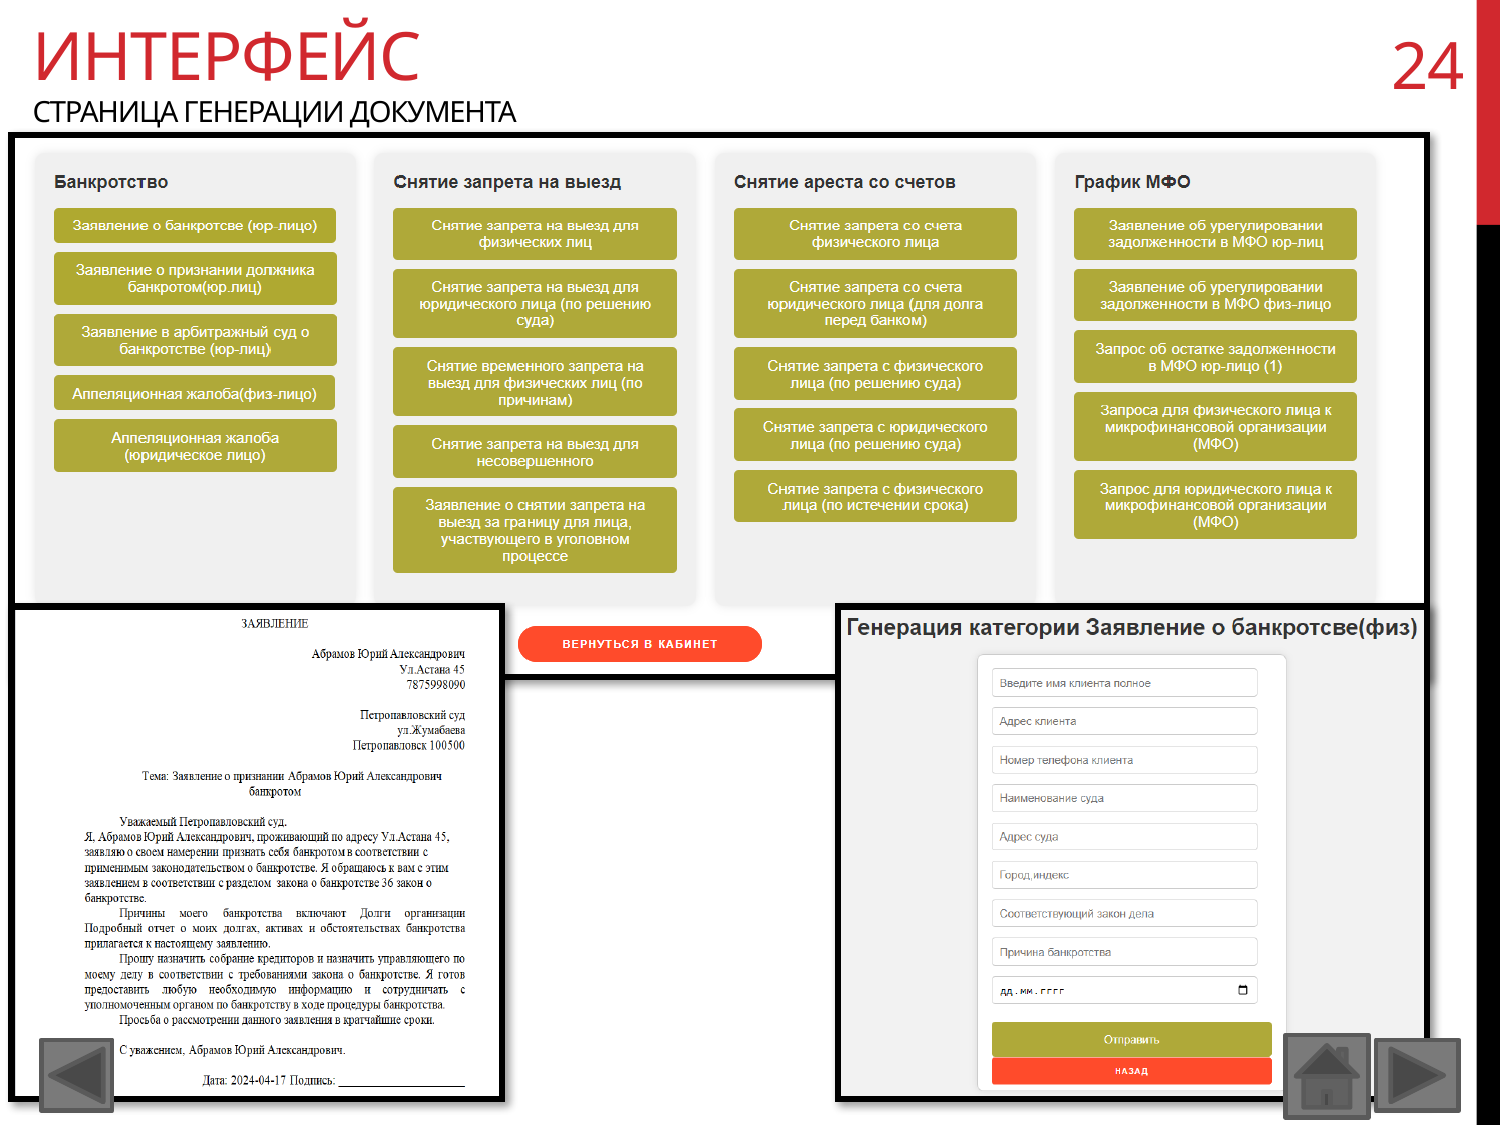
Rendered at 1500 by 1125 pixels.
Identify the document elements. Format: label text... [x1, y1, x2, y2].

picture [840, 609, 1425, 1097]
text_box [1374, 1038, 1461, 1113]
text_box [39, 1101, 114, 1113]
text_box [1283, 1101, 1371, 1120]
picture [14, 609, 500, 1097]
title Интерфейс Страница генерации документа [17, 0, 968, 133]
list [13, 137, 1425, 675]
text_box 24 [1375, 0, 1483, 110]
